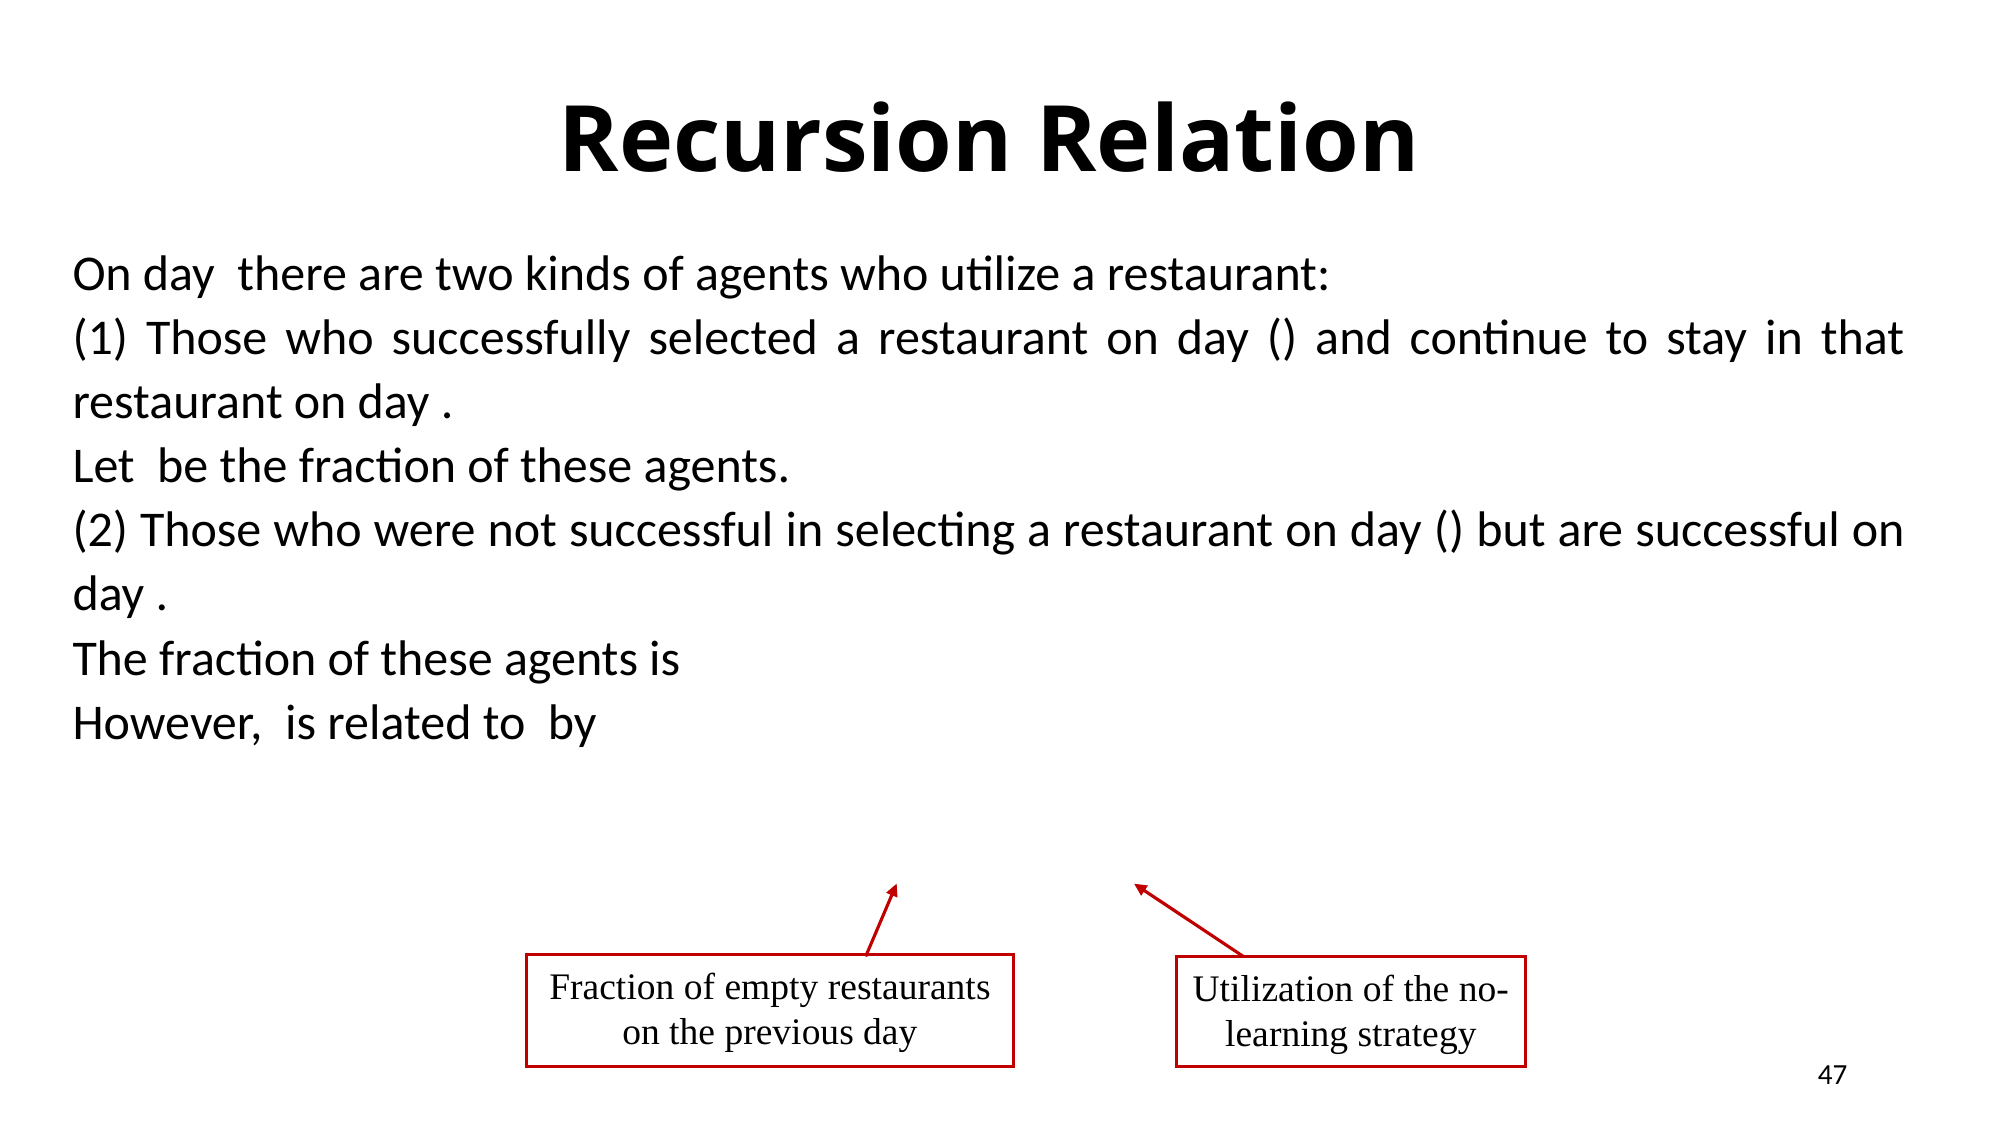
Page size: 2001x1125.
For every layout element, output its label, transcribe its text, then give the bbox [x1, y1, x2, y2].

title Recursion Relation [144, 82, 1834, 199]
slide_number 47 [1412, 1042, 1863, 1103]
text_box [1134, 883, 1244, 957]
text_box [865, 883, 897, 957]
text_box Fraction of empty restaurants on the previous day [526, 954, 1014, 1067]
text_box Utilization of the no-learning strategy [1176, 956, 1526, 1067]
